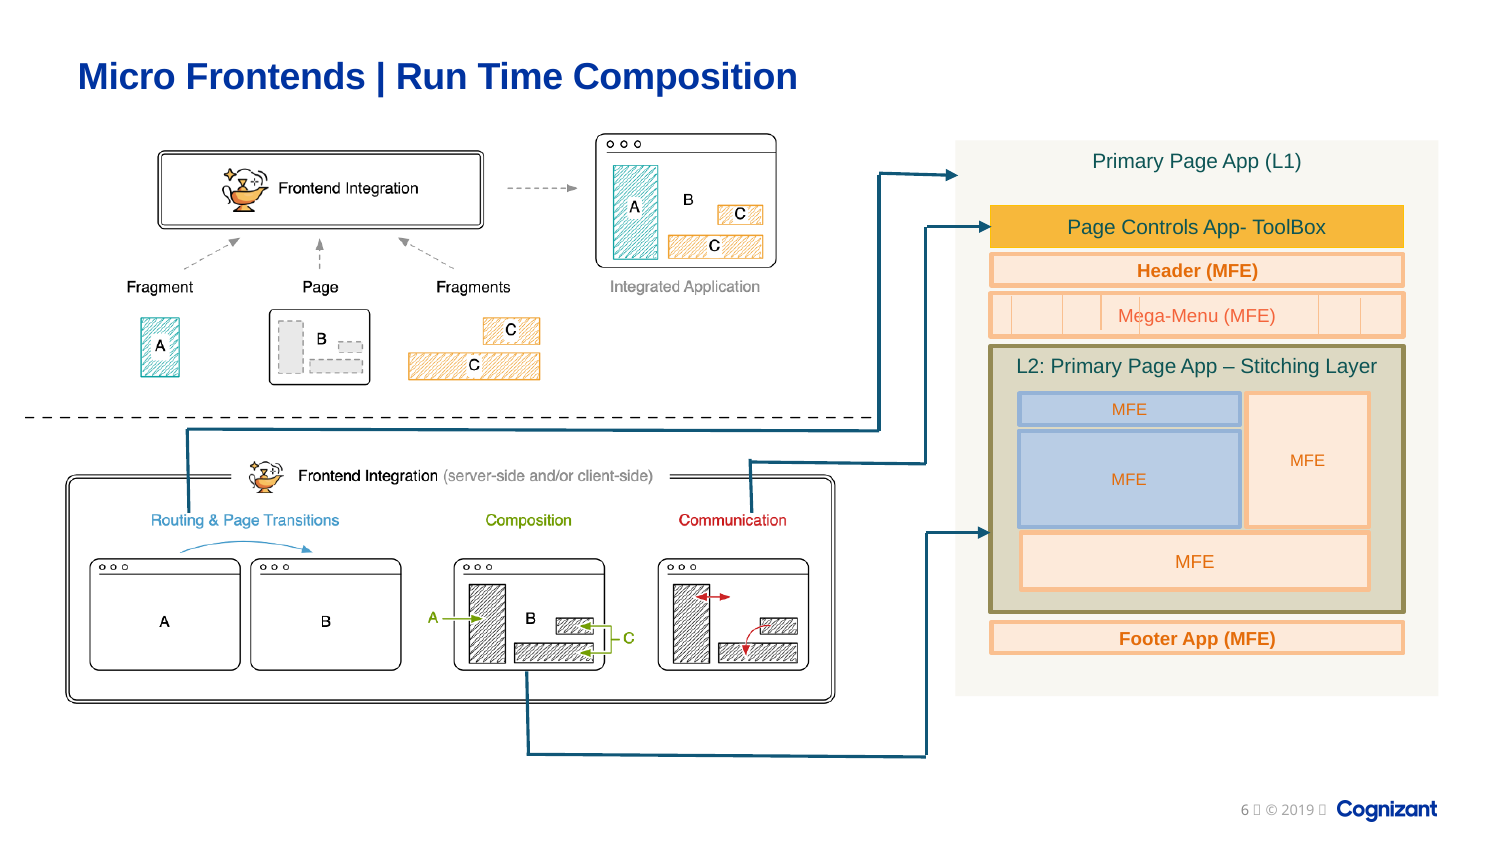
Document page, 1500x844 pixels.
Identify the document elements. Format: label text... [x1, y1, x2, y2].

picture [0, 110, 899, 727]
picture [1337, 800, 1437, 822]
text_box Micro Frontends | Run Time Composition [62, 44, 1439, 173]
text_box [955, 140, 1439, 697]
